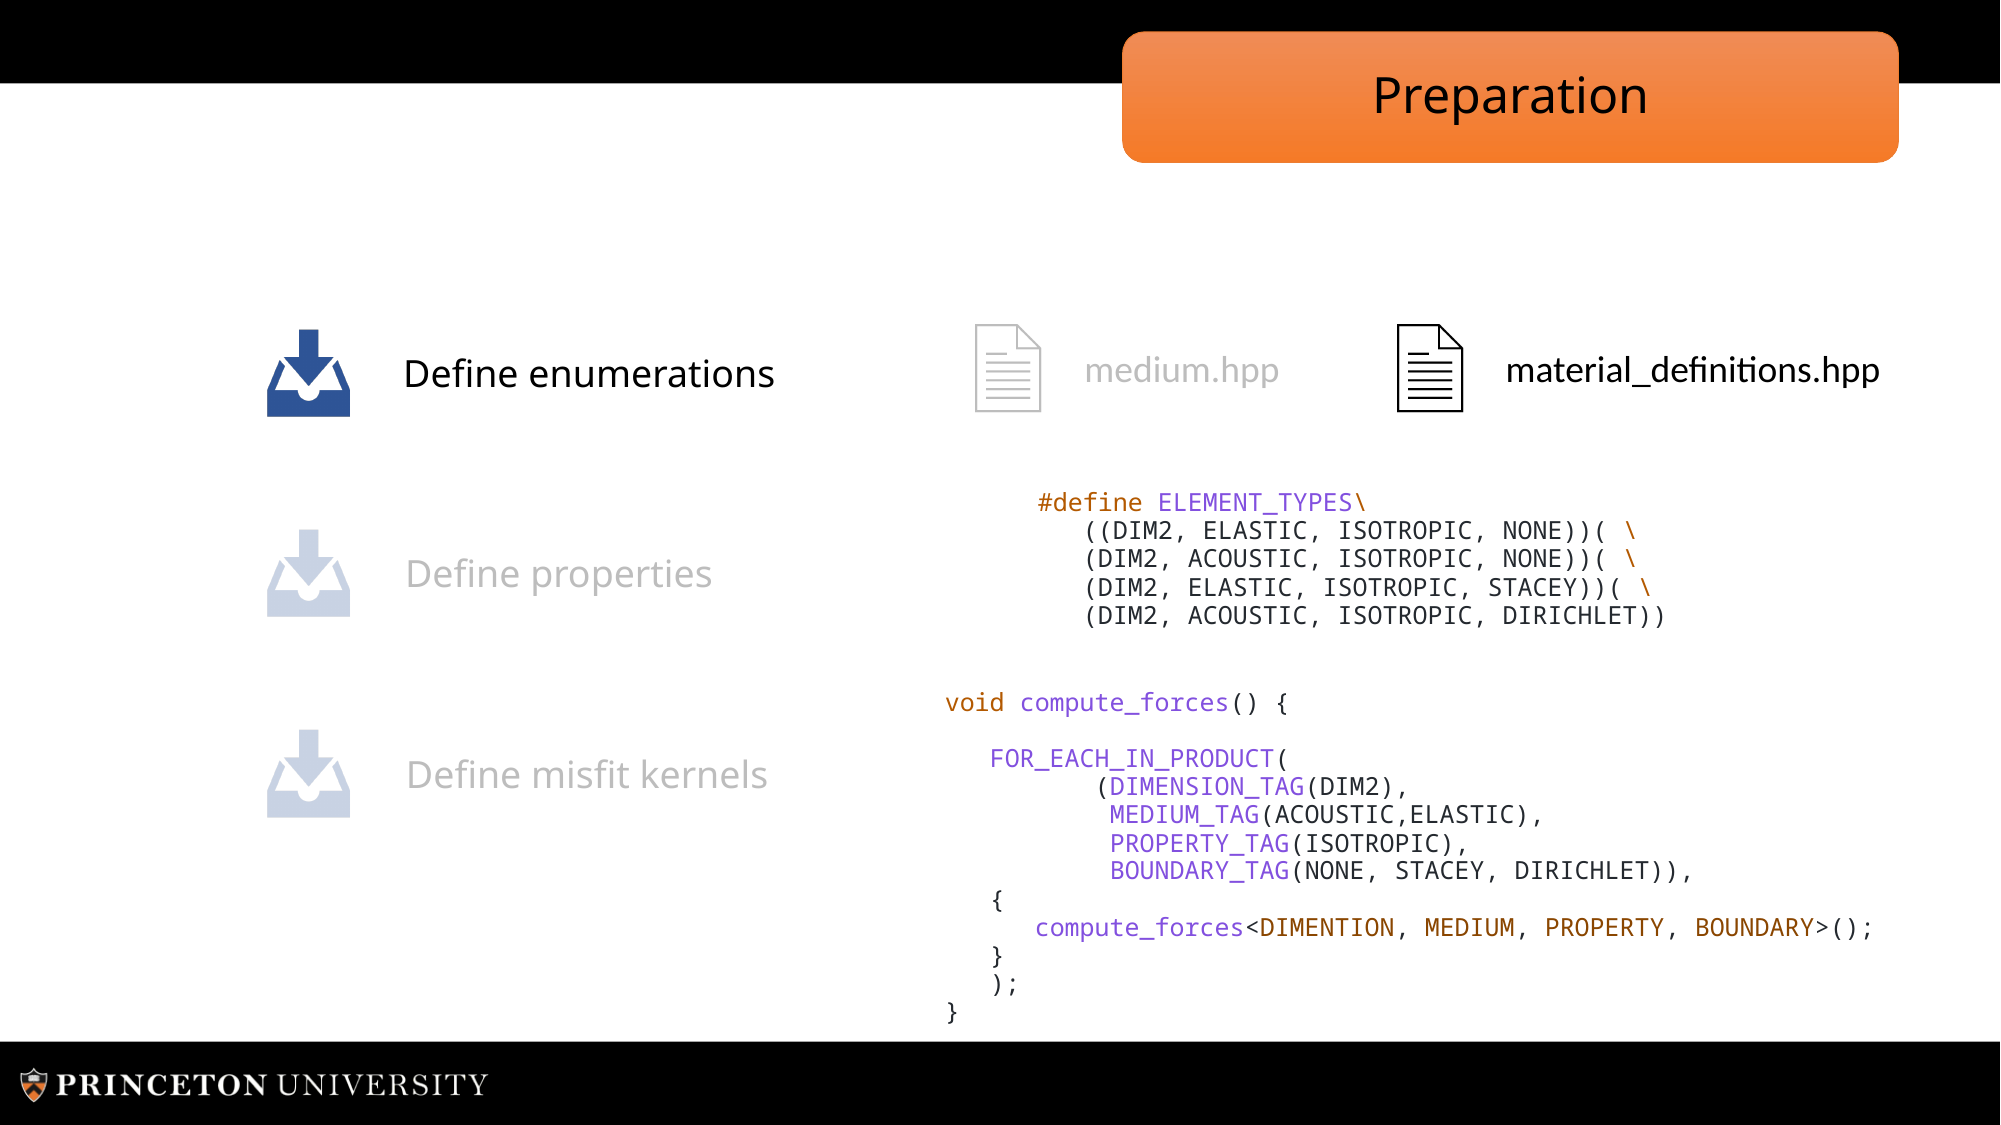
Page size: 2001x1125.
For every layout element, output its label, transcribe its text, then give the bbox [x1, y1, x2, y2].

text_box Define enumerations [388, 342, 791, 403]
text_box [199, 482, 931, 866]
picture [250, 515, 367, 631]
picture [1377, 315, 1483, 421]
text_box void compute_forces() { FOR_EACH_IN_PRODUCT( (DIMENSION_TAG(DIM2), MEDIUM_TAG(ACOUSTIC,ELASTIC), PROPERTY_TAG(ISOTROPIC), BOUNDARY_TAG(NONE, STACEY, DIRICHLET)), { compute_forces<DIMENTION, MEDIUM, PROPERTY, BOUNDARY>(); } ); } [930, 680, 2000, 1033]
title Preparation [1124, 31, 1899, 163]
picture [250, 315, 367, 431]
text_box material_definitions.hpp [1490, 337, 1896, 398]
picture [955, 315, 1061, 421]
picture [0, 1044, 510, 1124]
text_box [921, 308, 1321, 441]
text_box #define ELEMENT_TYPES\ ((DIM2, ELASTIC, ISOTROPIC, NONE))( \ (DIM2, ACOUSTIC, ISOTROPIC, NONE))( \ (DIM2, ELASTIC, ISOTROPIC, STACEY))( \ (DIM2, ACOUSTIC, ISOTROPIC, DIRICHLET)) [1023, 481, 1732, 637]
picture [250, 715, 367, 832]
